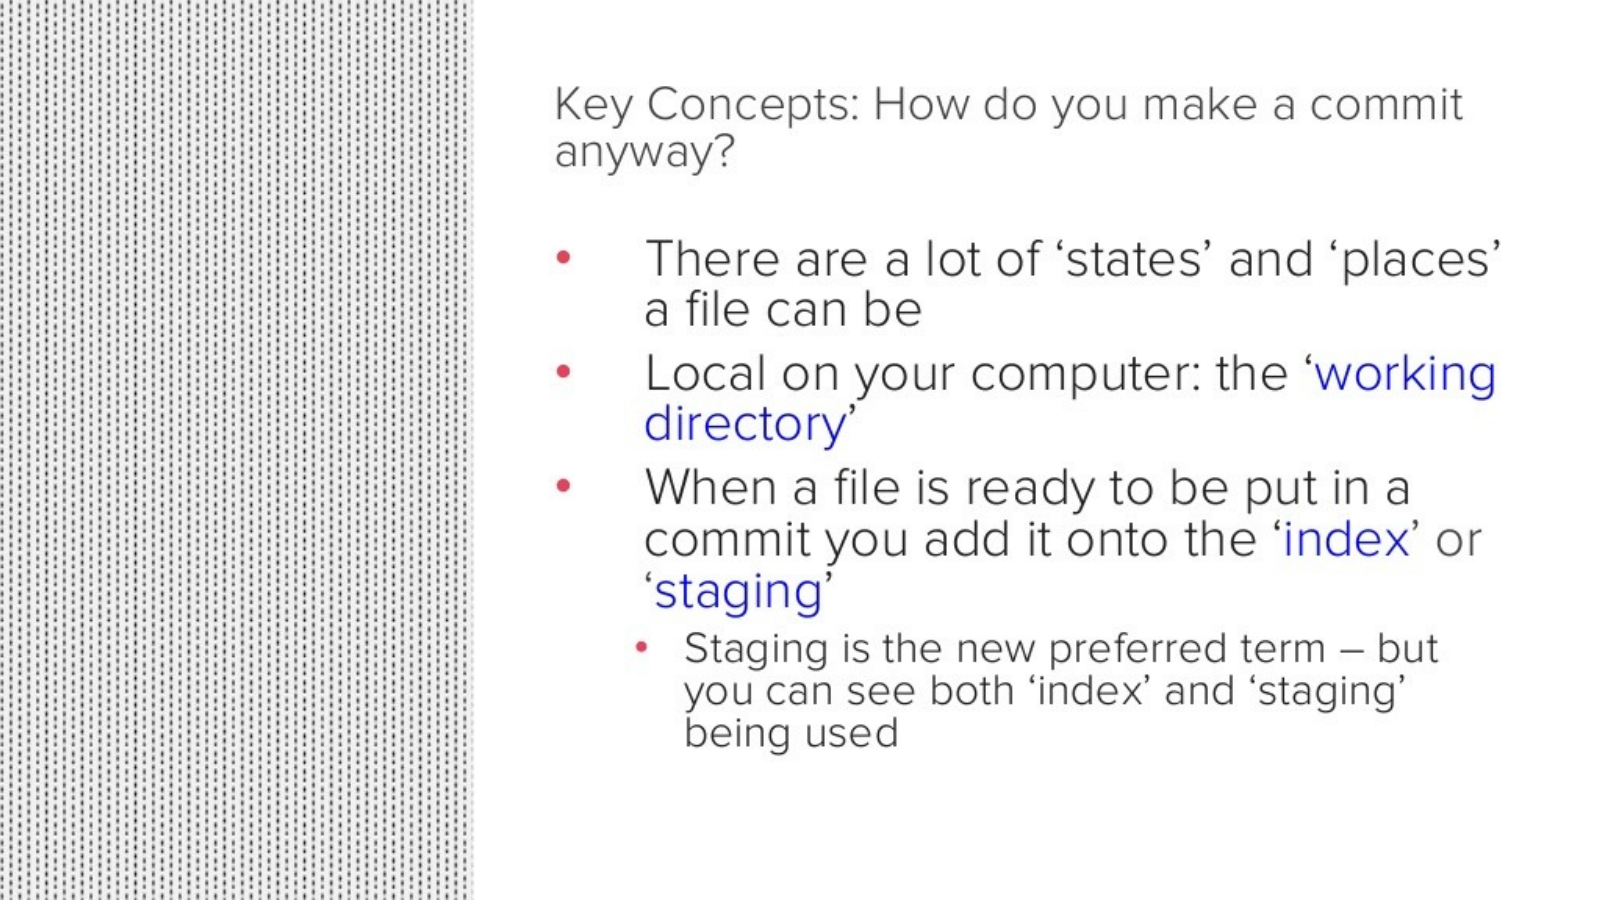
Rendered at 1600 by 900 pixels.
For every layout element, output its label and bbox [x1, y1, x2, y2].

text_box [0, 0, 1502, 900]
